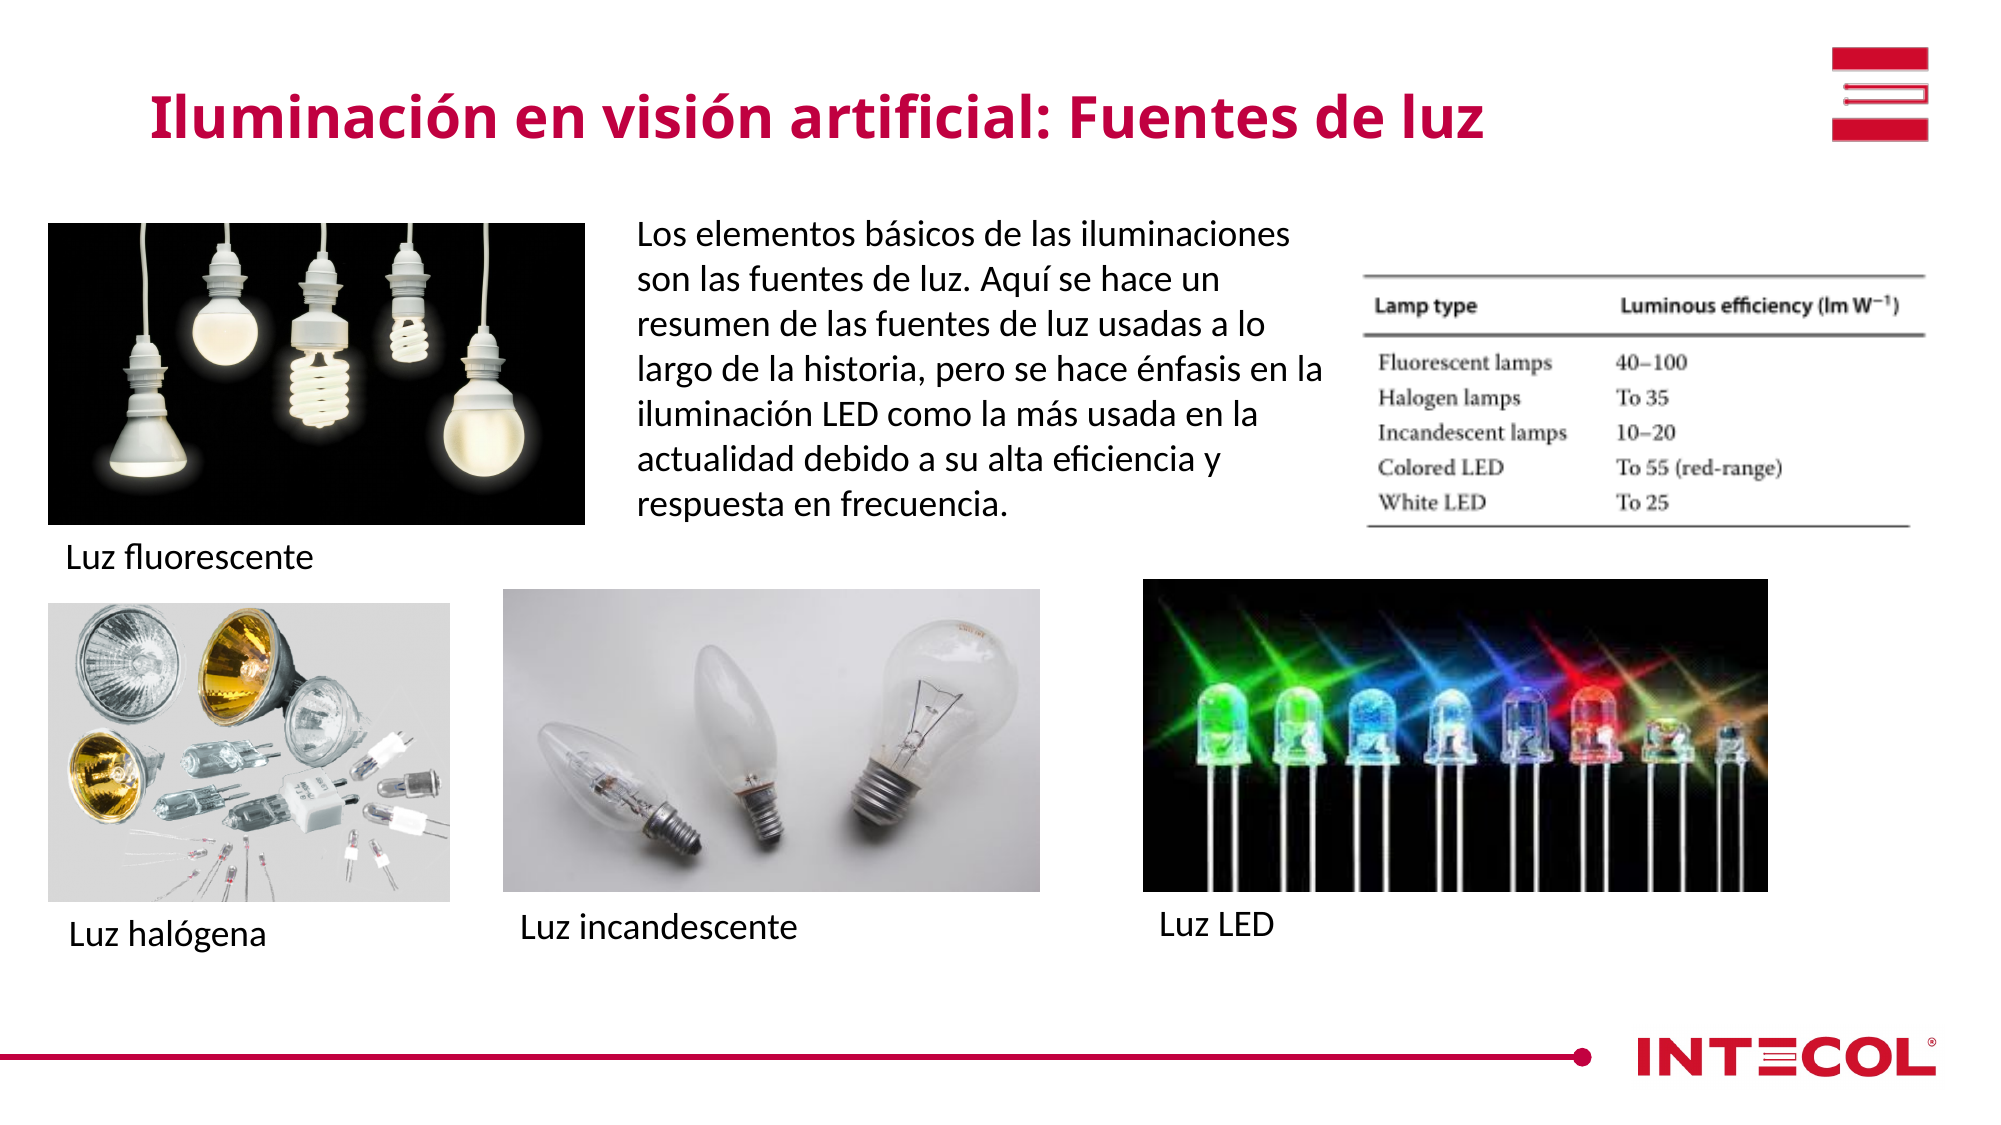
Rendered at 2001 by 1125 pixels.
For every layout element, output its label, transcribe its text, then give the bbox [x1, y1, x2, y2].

picture [503, 589, 1040, 892]
picture [48, 603, 450, 902]
picture [1787, 0, 1974, 186]
picture [1143, 579, 1768, 892]
picture [48, 223, 585, 525]
text_box Iluminación en visión artificial: Fuentes de luz [135, 72, 1642, 158]
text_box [1357, 267, 1943, 549]
text_box Los elementos básicos de las iluminaciones son las fuentes de luz. Aquí se hace un resumen de las fuentes de luz usadas a lo largo de la historia, pero se hace énfasis en la iluminación LED como la más usada en la actualidad debido a su alta eficiencia y respuesta en frecuencia. [622, 201, 1360, 532]
text_box Luz halógena [54, 902, 283, 962]
picture [1631, 1024, 1945, 1090]
text_box Luz incandescente [505, 895, 814, 955]
text_box Luz fluorescente [50, 525, 330, 585]
text_box Luz LED [1144, 892, 1290, 952]
